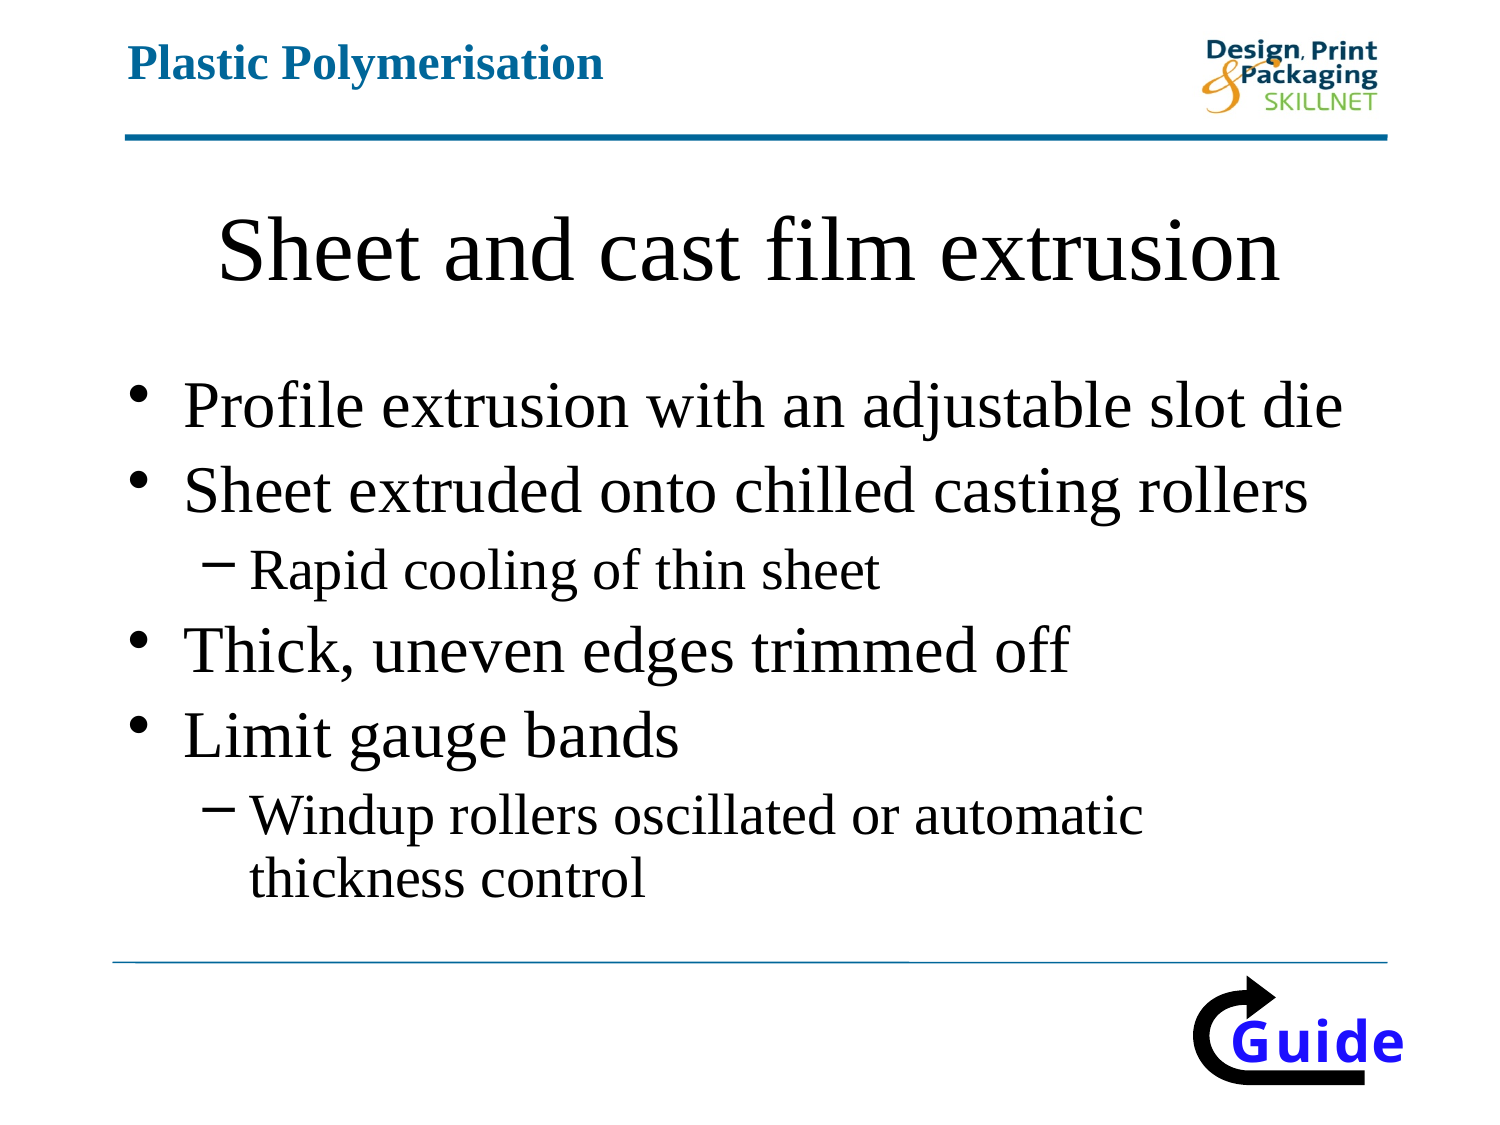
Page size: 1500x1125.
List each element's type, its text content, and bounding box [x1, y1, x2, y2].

title Sheet and cast film extrusion [112, 149, 1388, 338]
picture [1192, 31, 1387, 121]
list Profile extrusion with an adjustable slot die Sheet extruded onto chilled casting rollers Rapid cooling of thin sheet Thick, uneven edges trimmed off Limit gauge bands Windup rollers oscillated or automatic thickness control [112, 362, 1388, 963]
